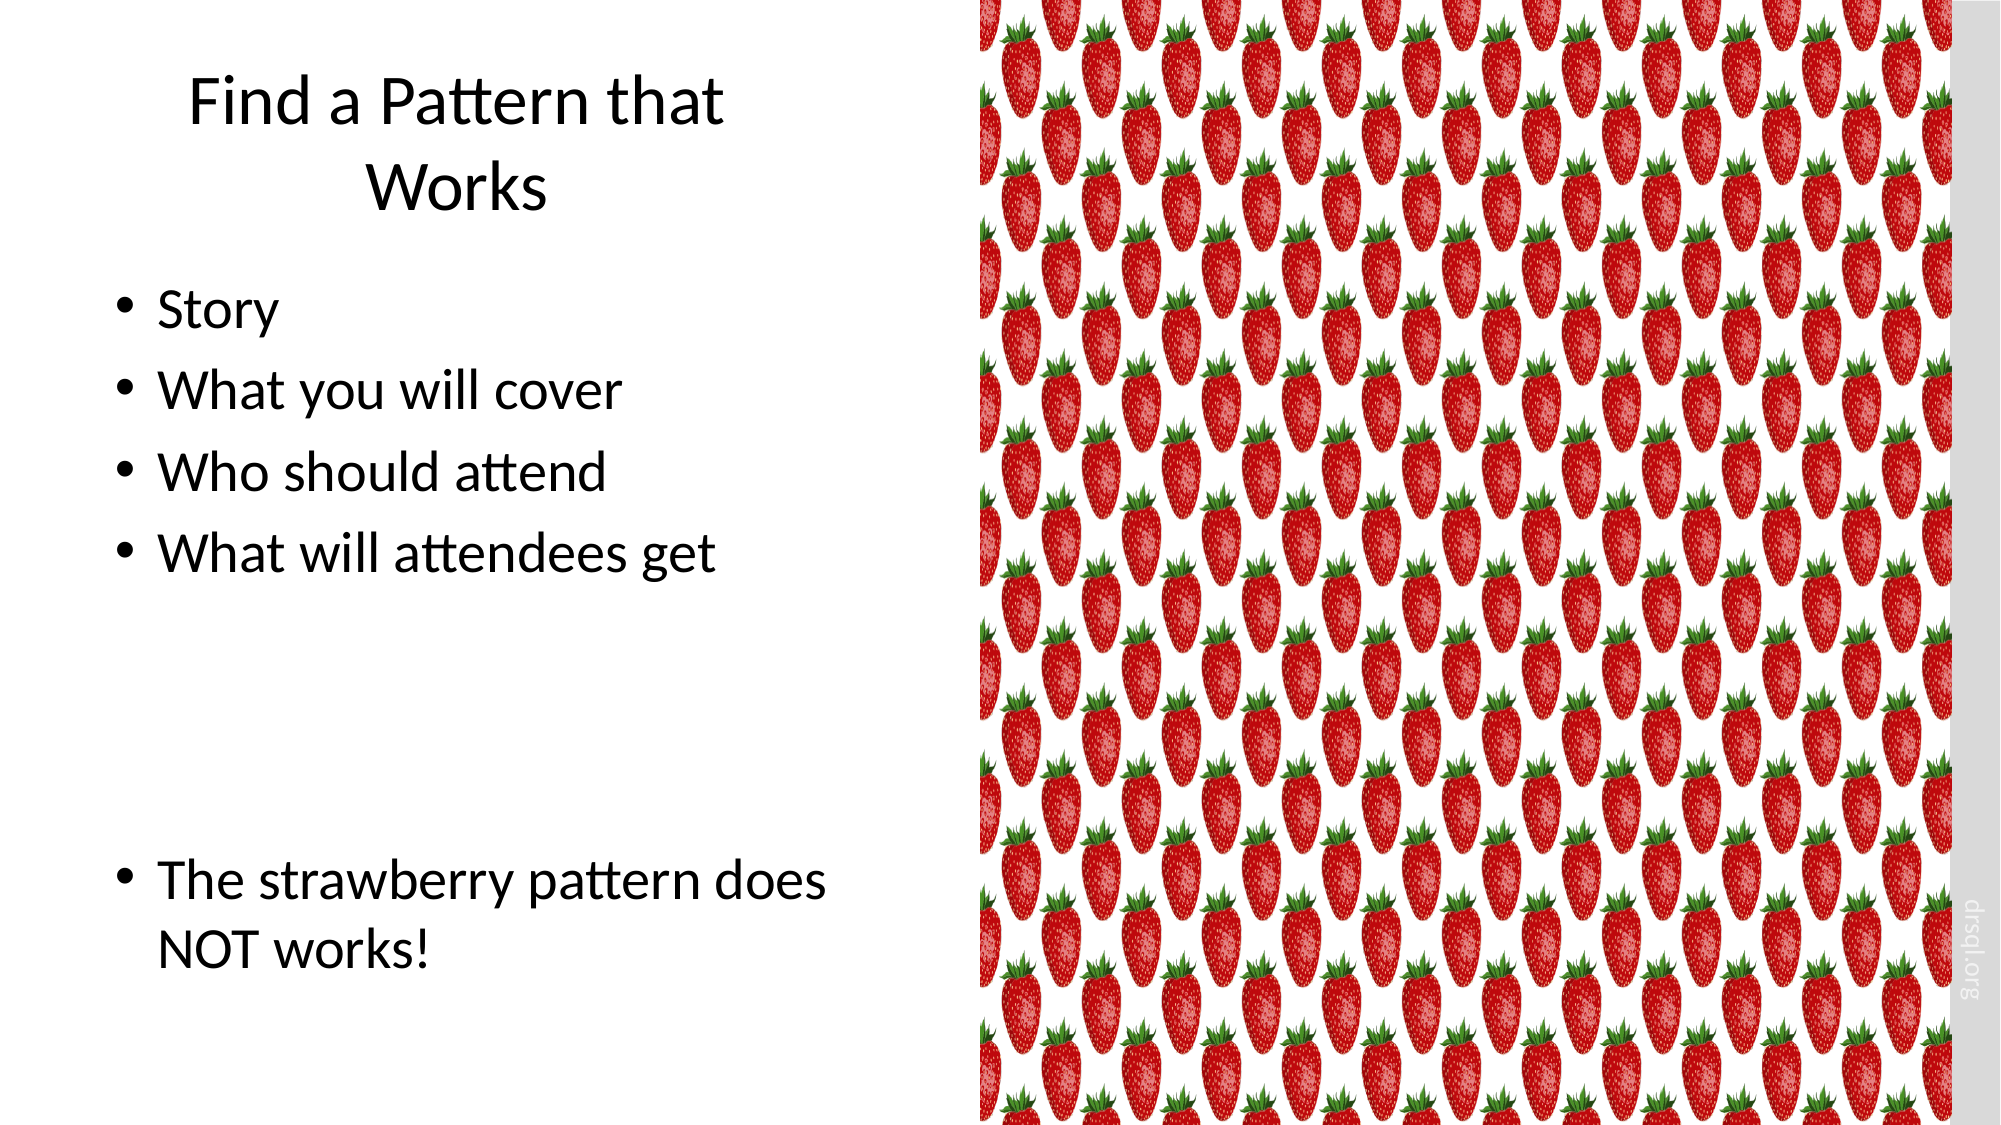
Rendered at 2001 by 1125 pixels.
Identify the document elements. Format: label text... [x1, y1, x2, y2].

title Find a Pattern that Works [99, 45, 815, 233]
list Story What you will cover Who should attend What will attendees get The strawberry pattern does NOT works! [99, 262, 917, 1005]
picture [979, 0, 1952, 1125]
